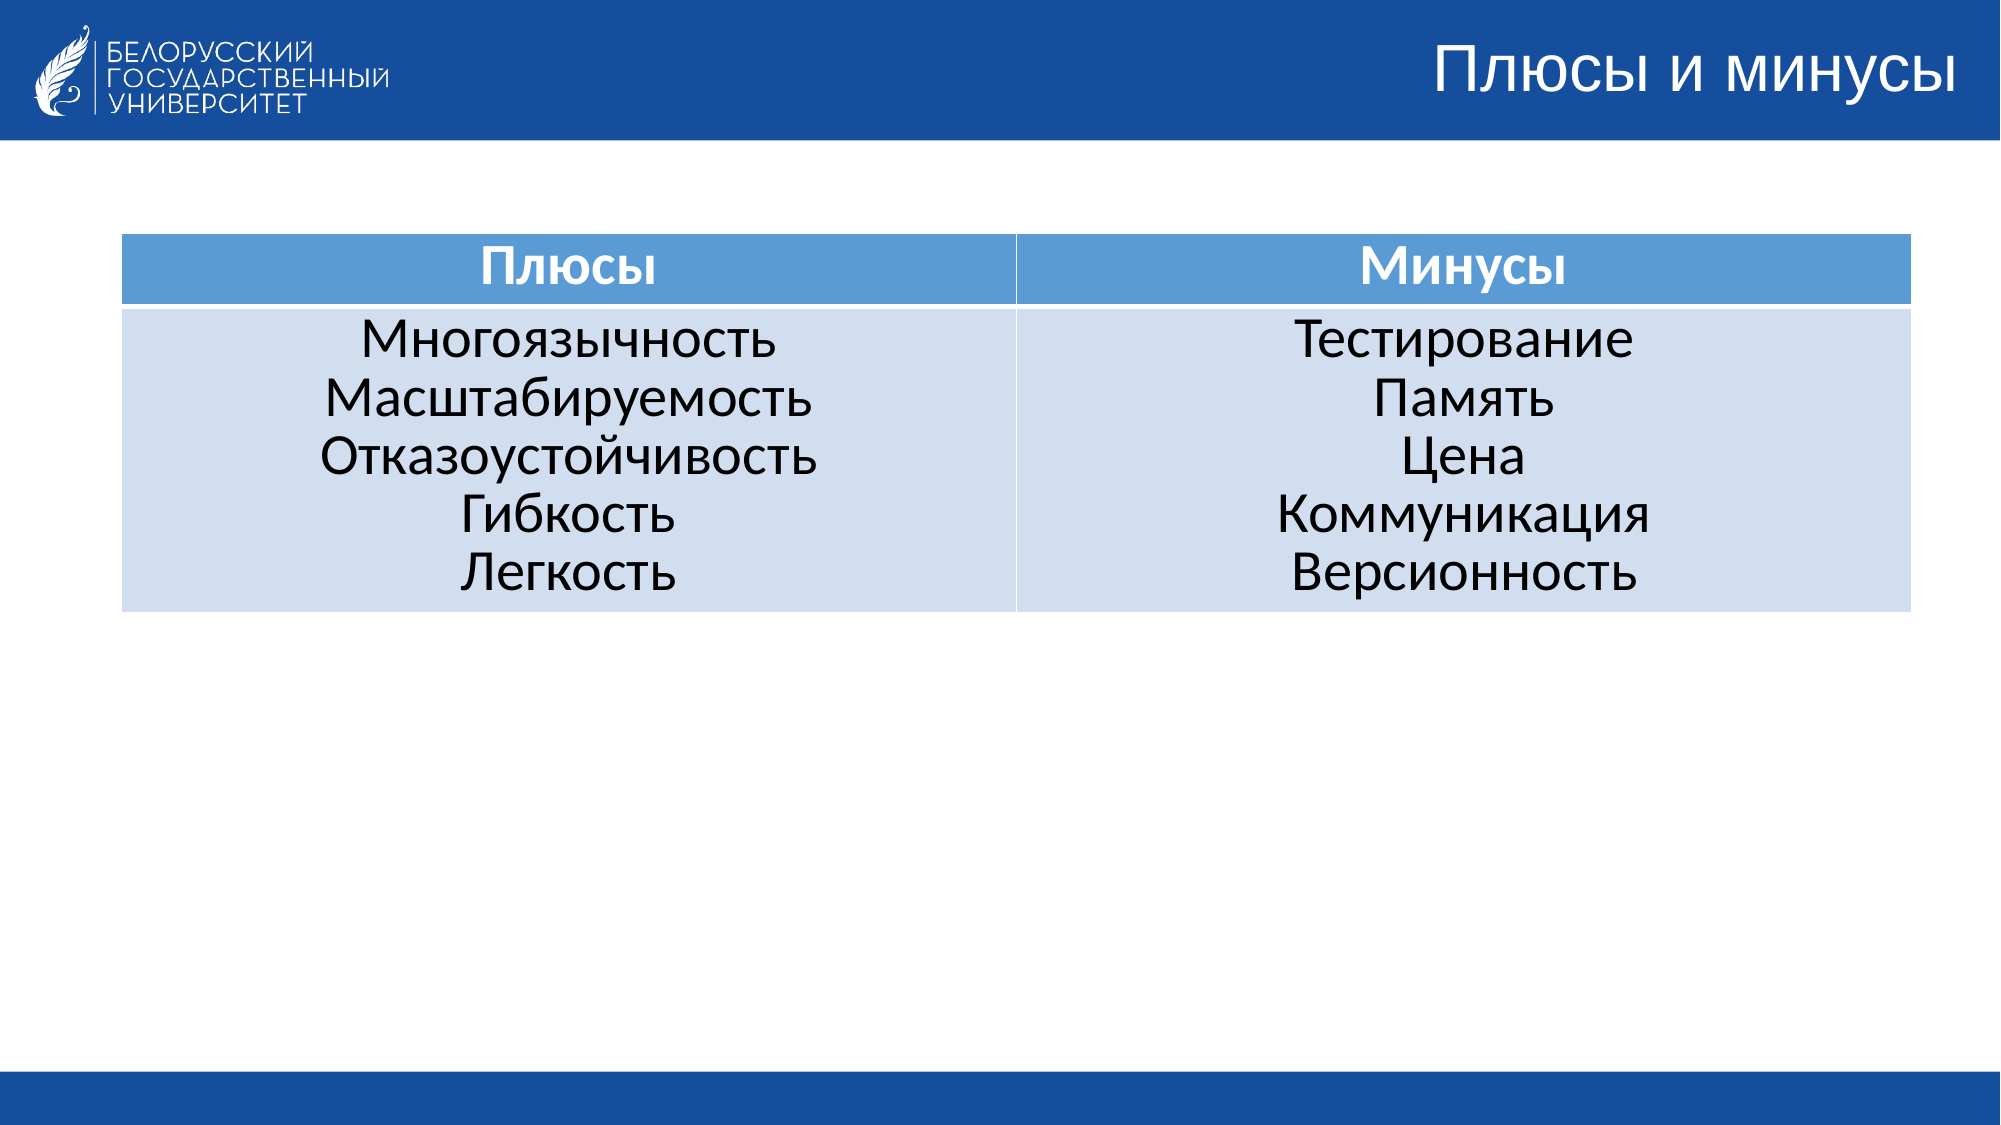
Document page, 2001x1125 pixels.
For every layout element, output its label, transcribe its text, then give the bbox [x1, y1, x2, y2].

table_header Плюсы [122, 234, 1016, 304]
table_header Минусы [1017, 234, 1911, 304]
picture [33, 25, 388, 116]
table_cell Многоязычность Масштабируемость Отказоустойчивость Гибкость Легкость [122, 309, 1016, 612]
title Плюсы и минусы [898, 6, 1975, 134]
table_cell Тестирование Память Цена Коммуникация Версионность [1017, 309, 1911, 612]
